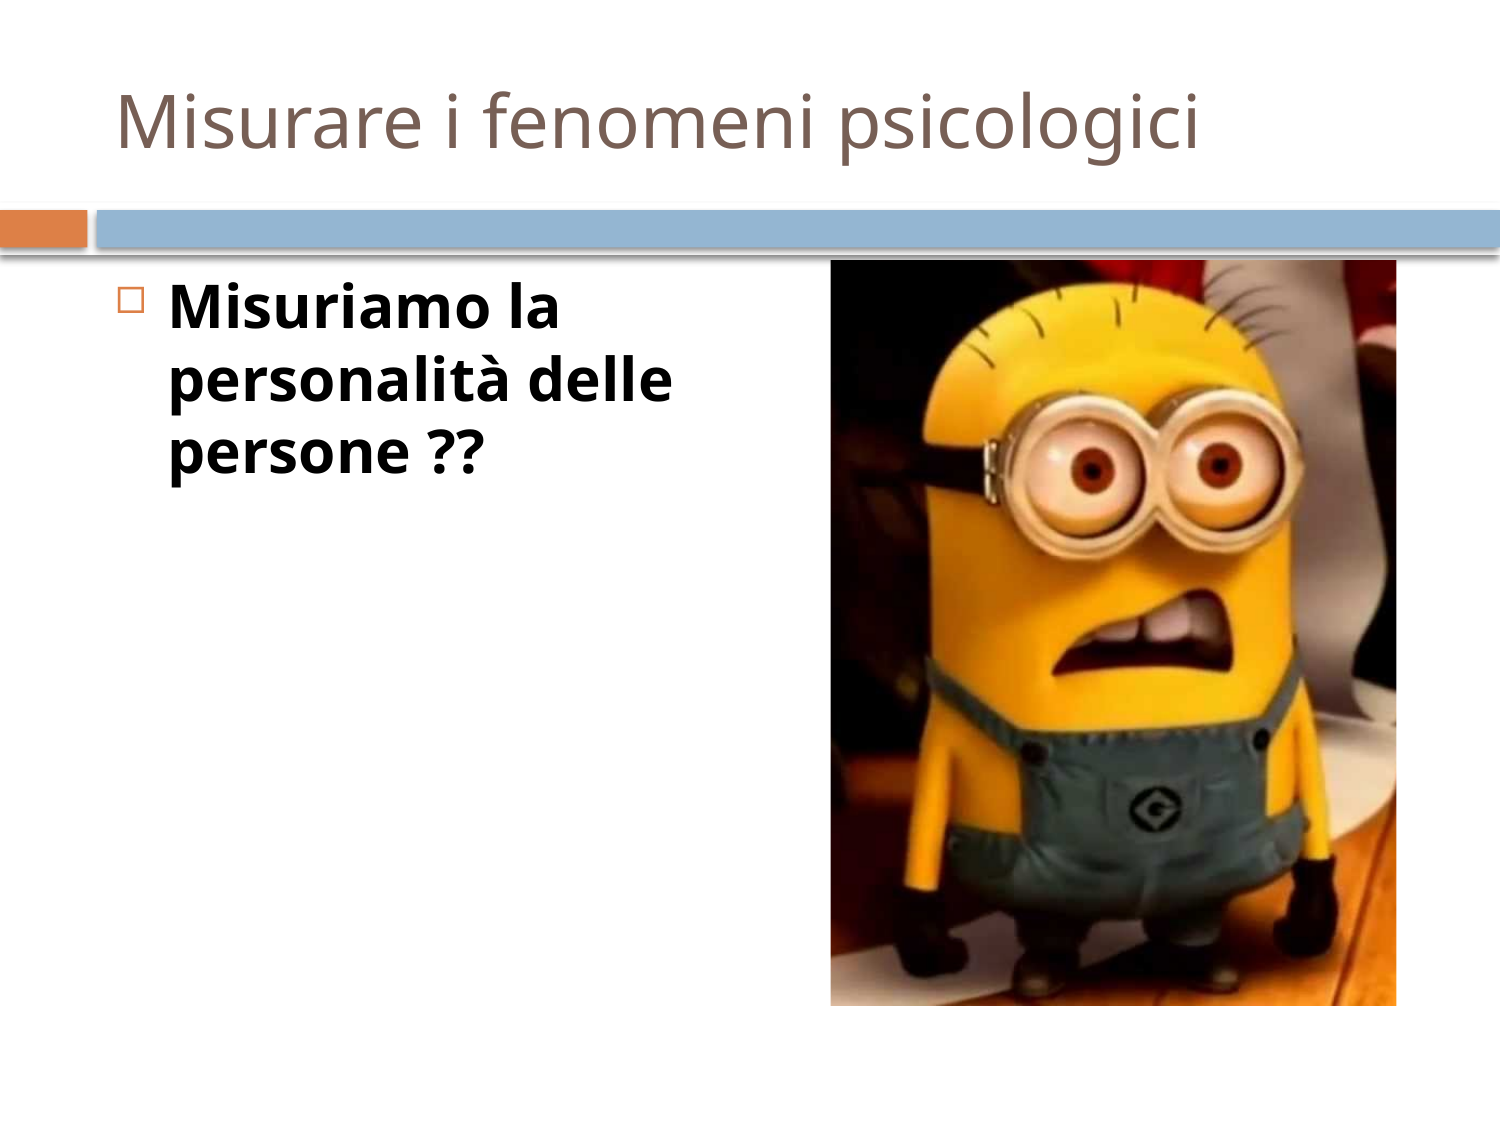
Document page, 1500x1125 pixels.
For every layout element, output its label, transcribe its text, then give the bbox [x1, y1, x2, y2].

picture [830, 260, 1397, 1011]
list Misuriamo la personalità delle persone ?? [99, 260, 738, 1011]
title Misurare i fenomeni psicologici [99, 37, 1438, 200]
